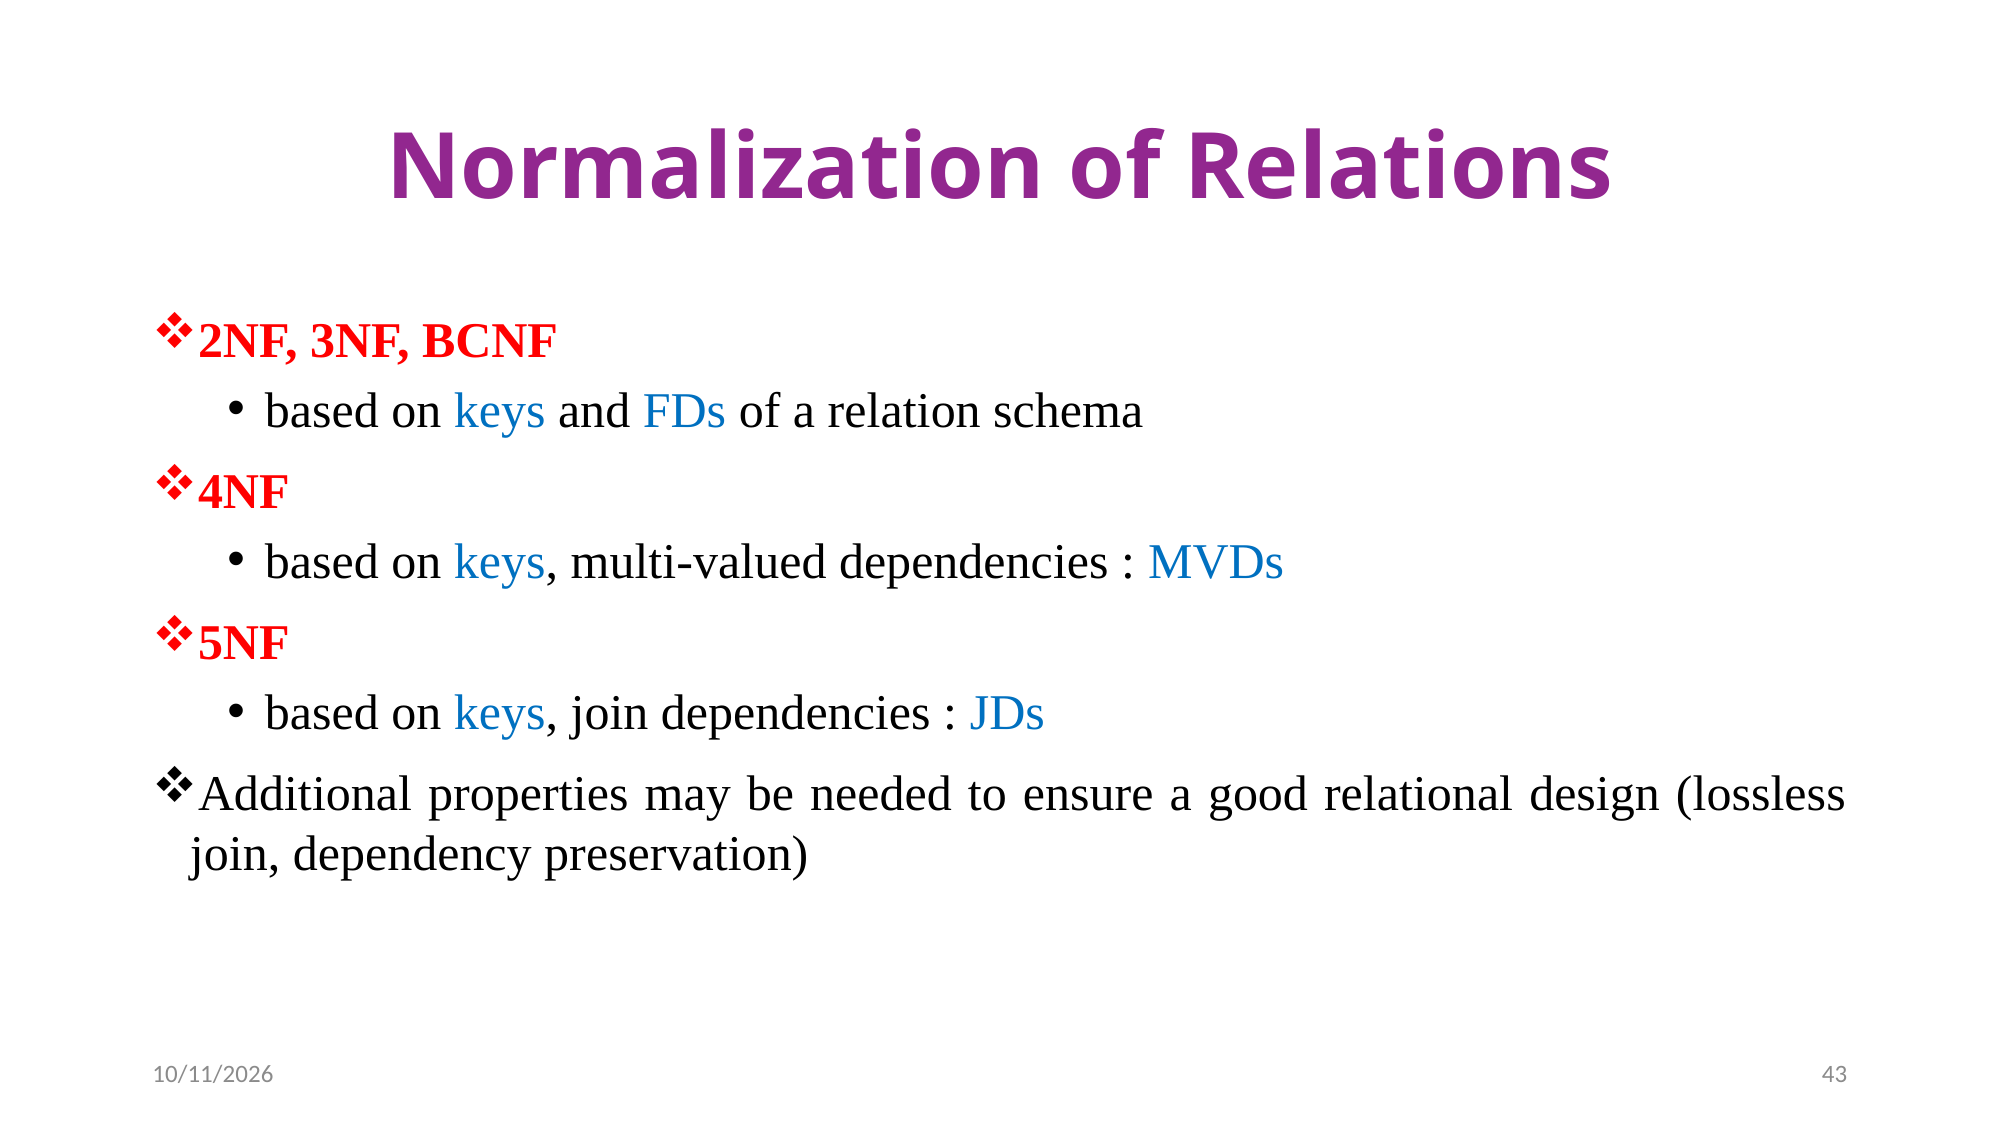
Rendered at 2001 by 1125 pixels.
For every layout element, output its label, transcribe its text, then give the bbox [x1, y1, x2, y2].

list 2NF, 3NF, BCNF based on keys and FDs of a relation schema 4NF based on keys, multi-valued dependencies : MVDs 5NF based on keys, join dependencies : JDs Additional properties may be needed to ensure a good relational design (lossless join, dependency preservation) [137, 299, 1863, 1014]
slide_number 43 [1412, 1042, 1863, 1103]
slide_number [137, 1042, 588, 1103]
title Normalization of Relations [137, 59, 1863, 278]
